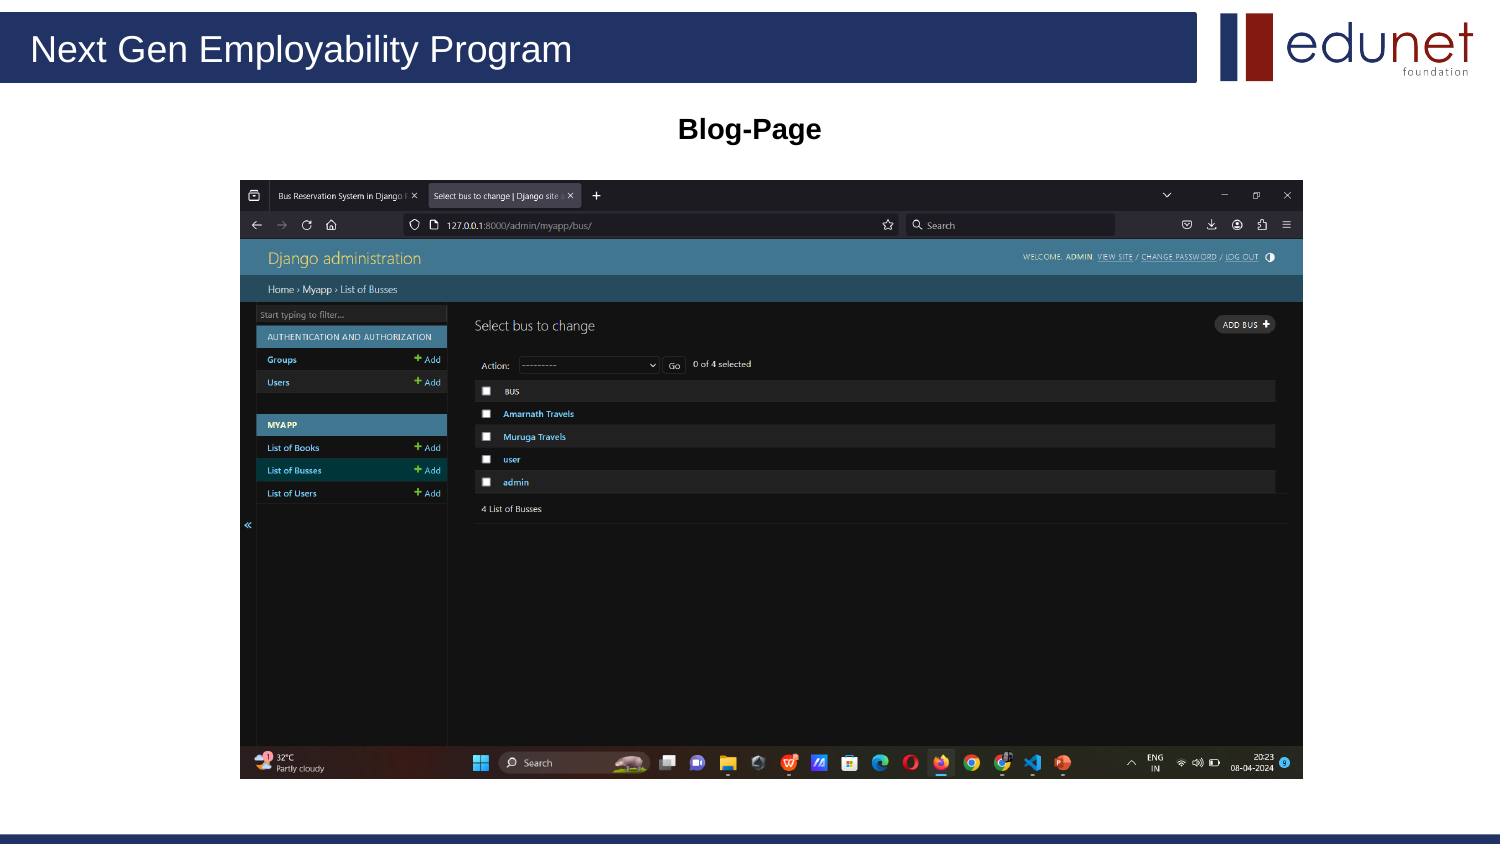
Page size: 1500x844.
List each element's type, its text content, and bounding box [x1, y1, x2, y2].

text_box [20, 142, 1479, 817]
picture [1279, 14, 1482, 83]
picture [239, 180, 1303, 779]
title Blog-Page [103, 87, 1397, 142]
